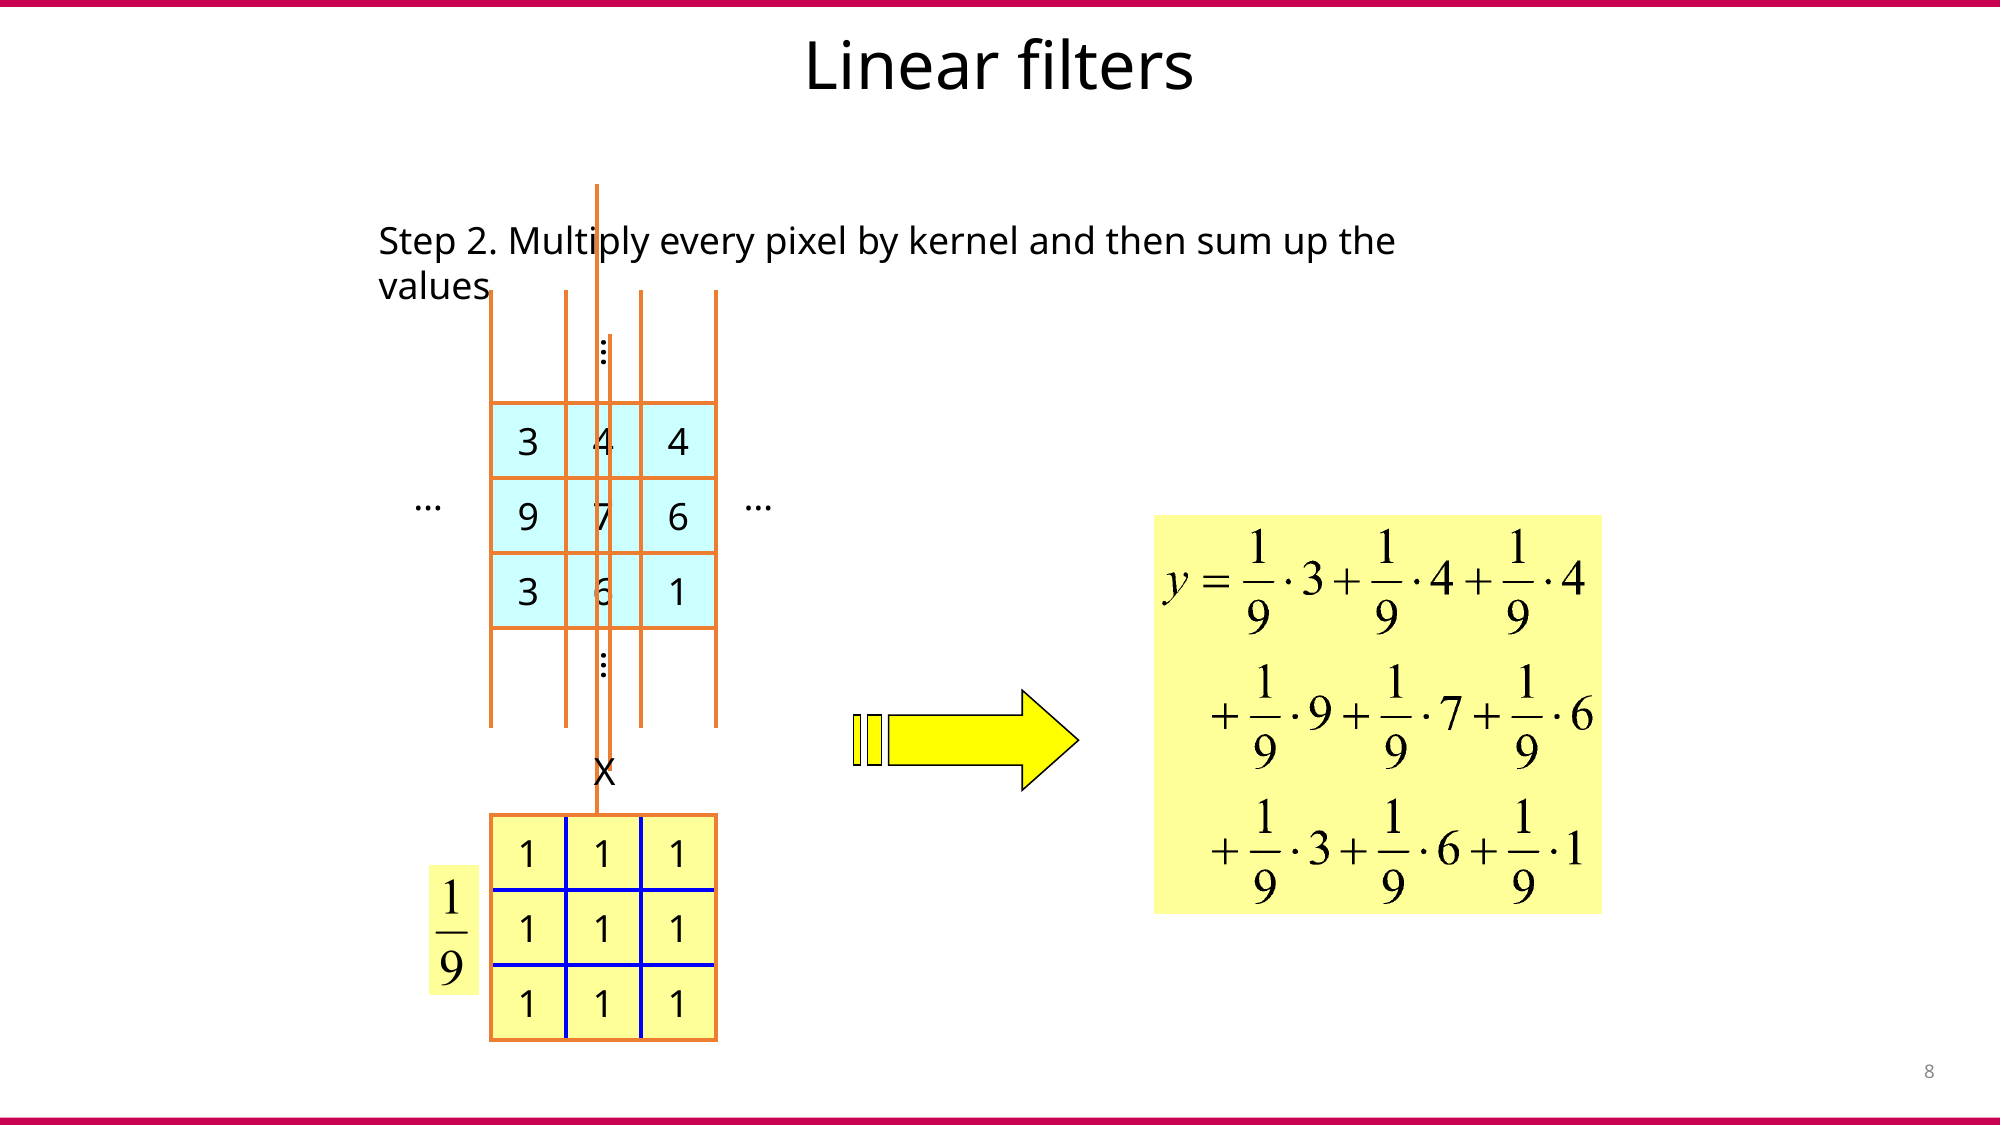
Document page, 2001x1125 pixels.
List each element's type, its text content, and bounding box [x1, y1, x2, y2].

text_box [867, 715, 882, 766]
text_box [378, 289, 829, 728]
picture [1153, 514, 1603, 914]
text_box Step 2. Multiply every pixel by kernel and then sum up the values [363, 209, 1442, 271]
picture [428, 864, 480, 996]
title Linear filters [50, 12, 1950, 113]
text_box [888, 690, 1079, 791]
slide_number ‹#› [1483, 1042, 1950, 1103]
text_box X [578, 740, 632, 801]
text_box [490, 814, 717, 1041]
text_box [853, 715, 861, 766]
